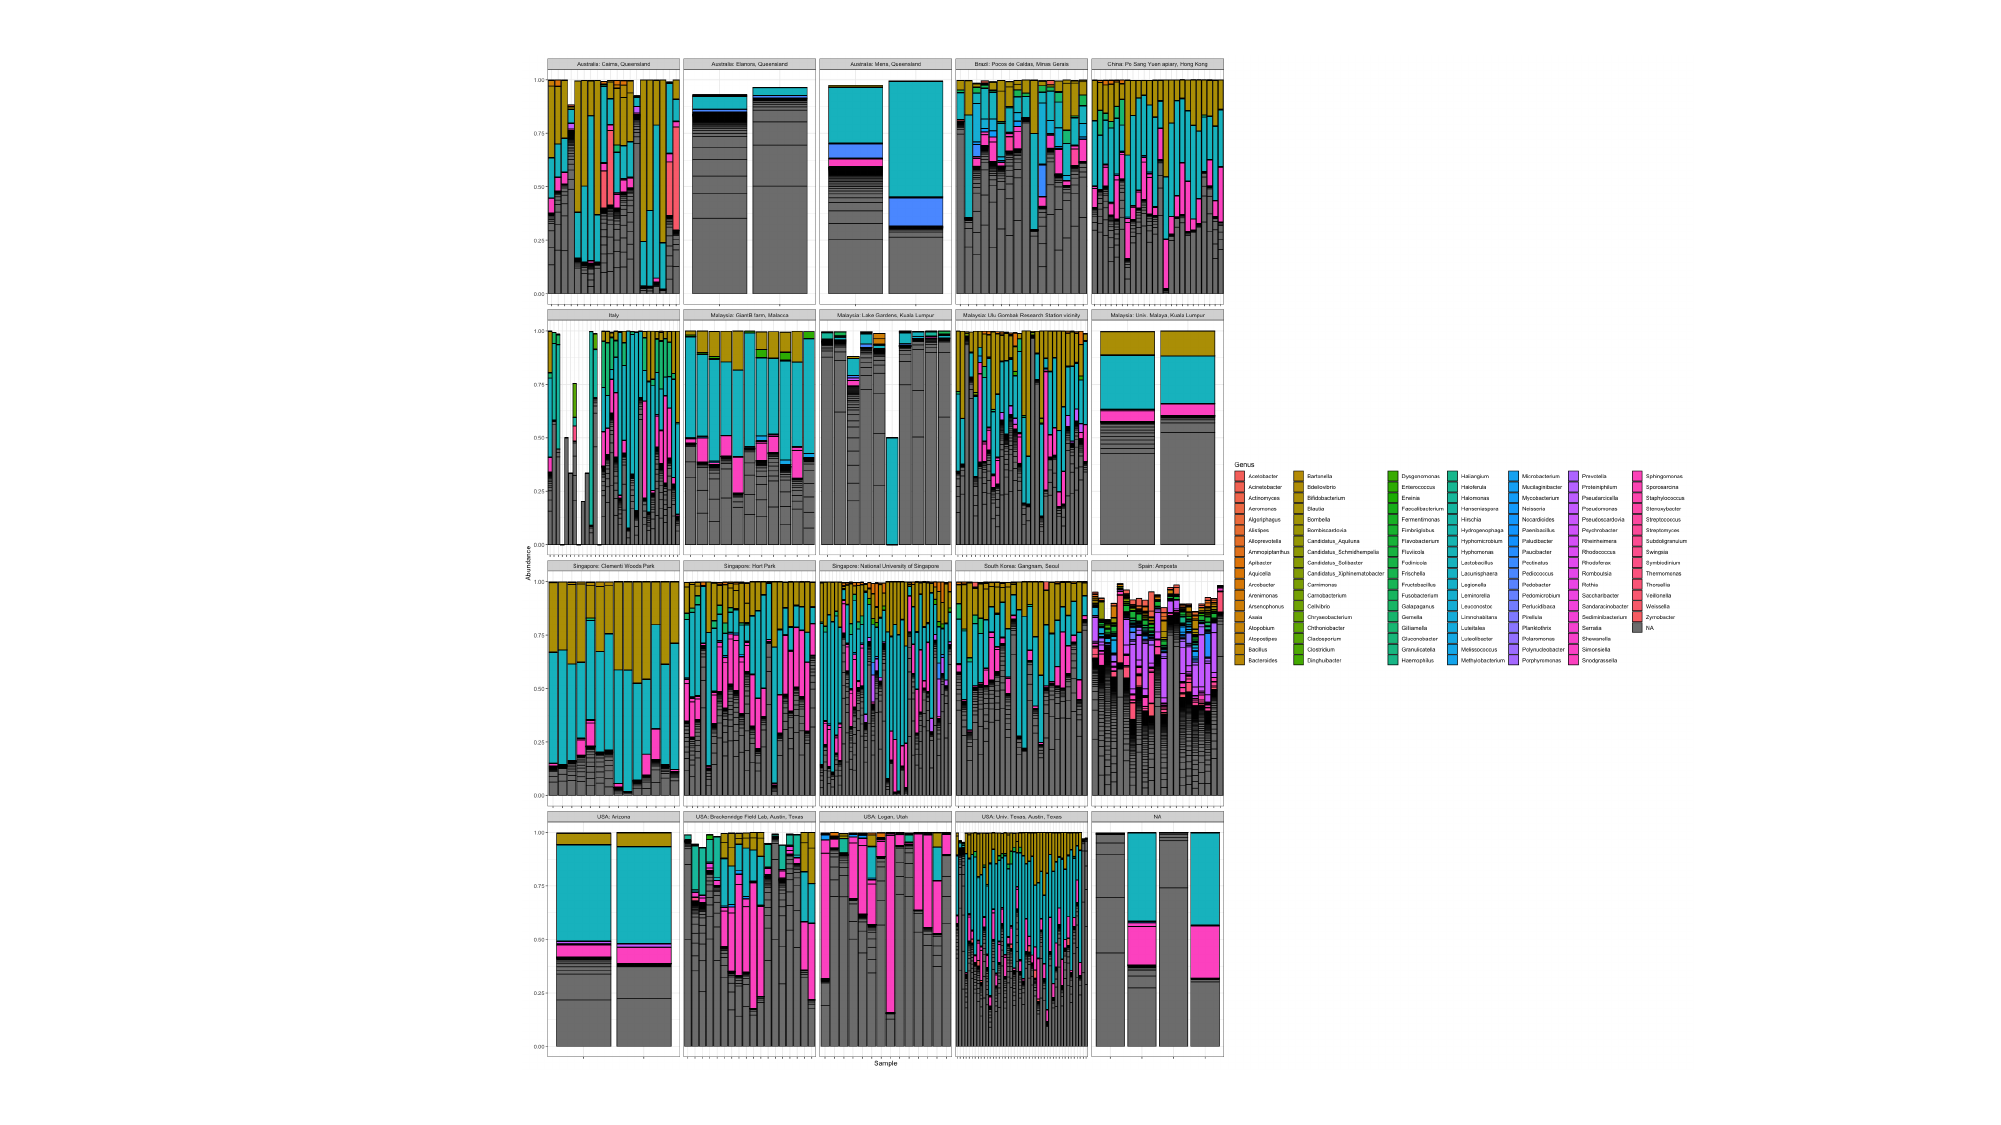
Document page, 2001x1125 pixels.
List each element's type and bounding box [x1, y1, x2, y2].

list [522, 55, 1694, 1070]
